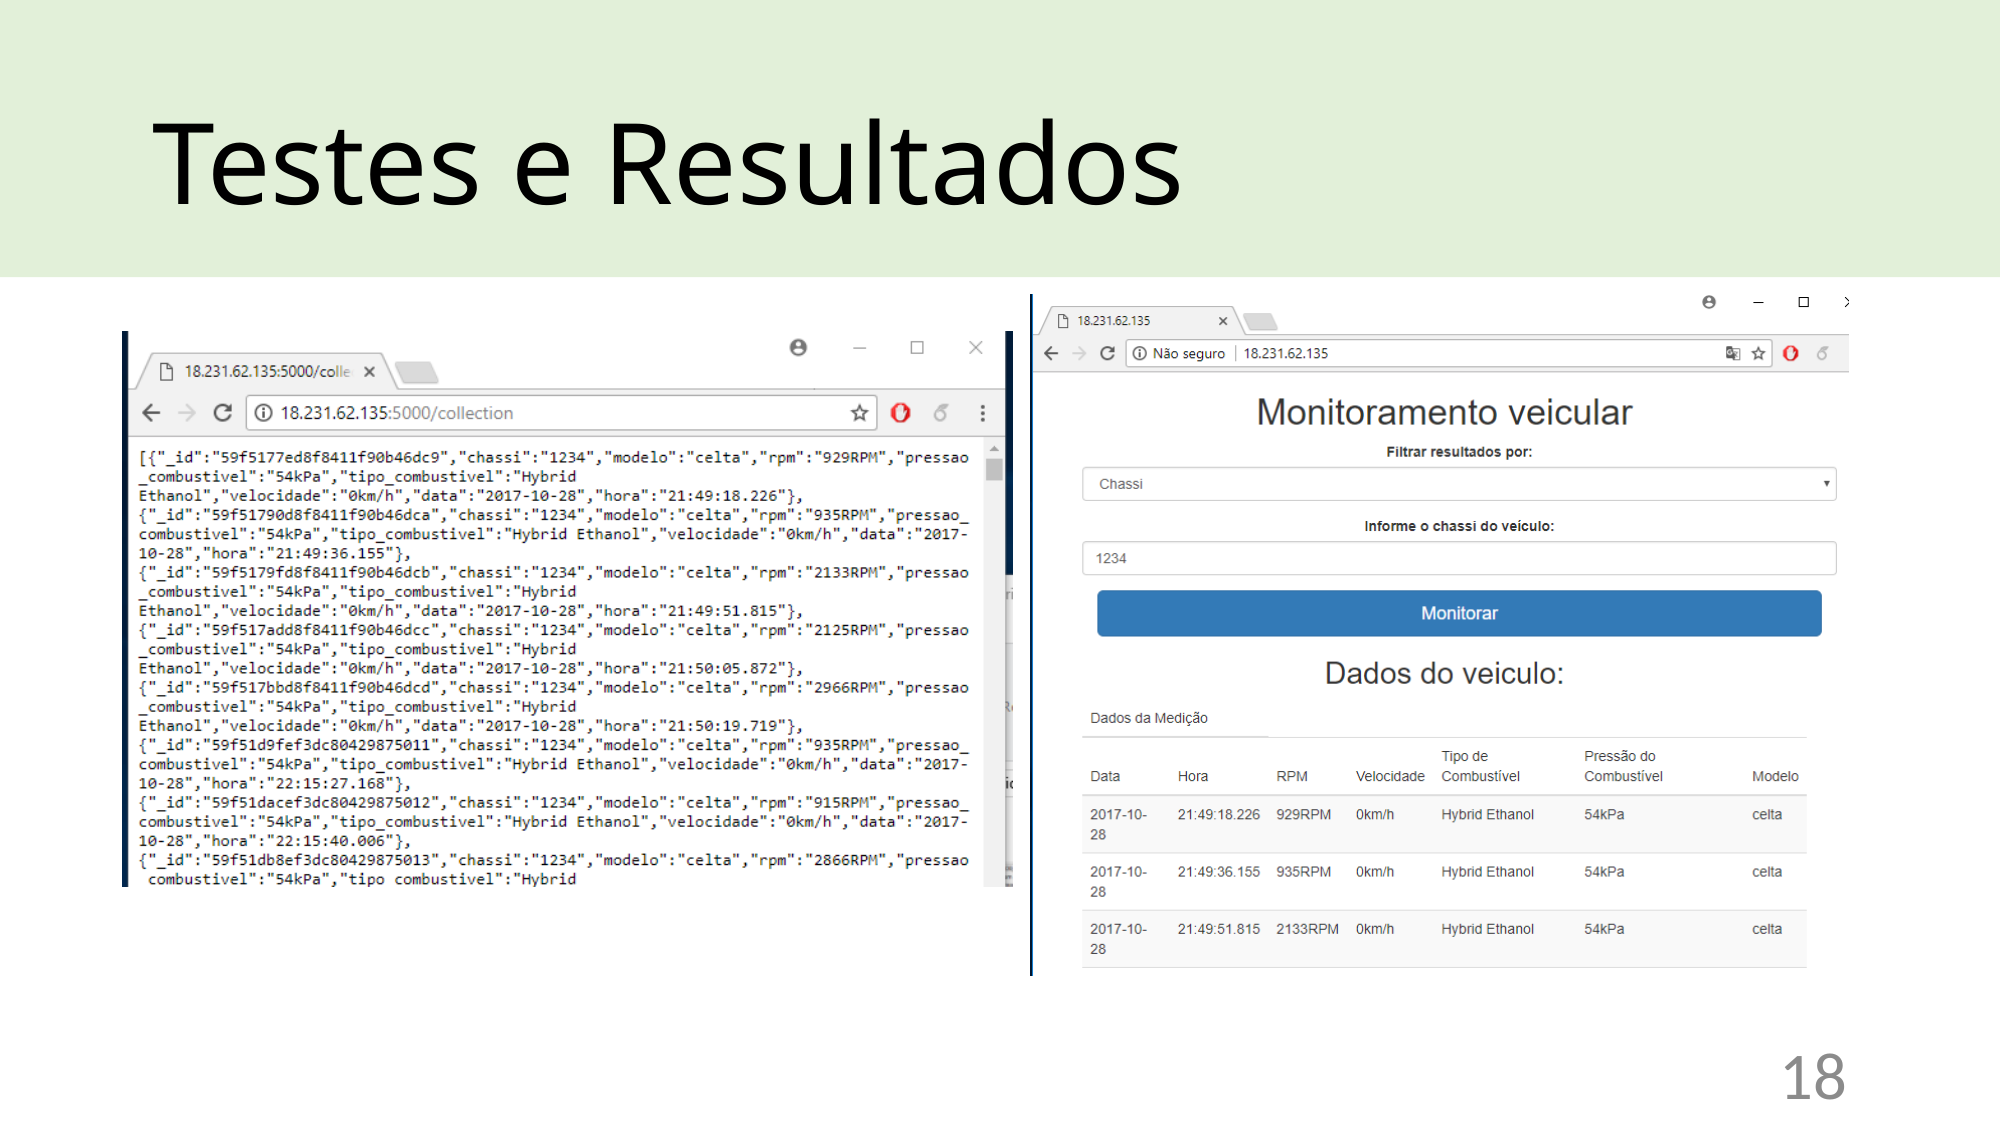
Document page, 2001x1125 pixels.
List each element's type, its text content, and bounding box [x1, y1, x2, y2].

text_box [0, 0, 2000, 278]
title Testes e Resultados [137, 59, 1863, 278]
slide_number 18 [1412, 1042, 1863, 1103]
picture [1030, 294, 1849, 976]
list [122, 331, 1013, 887]
